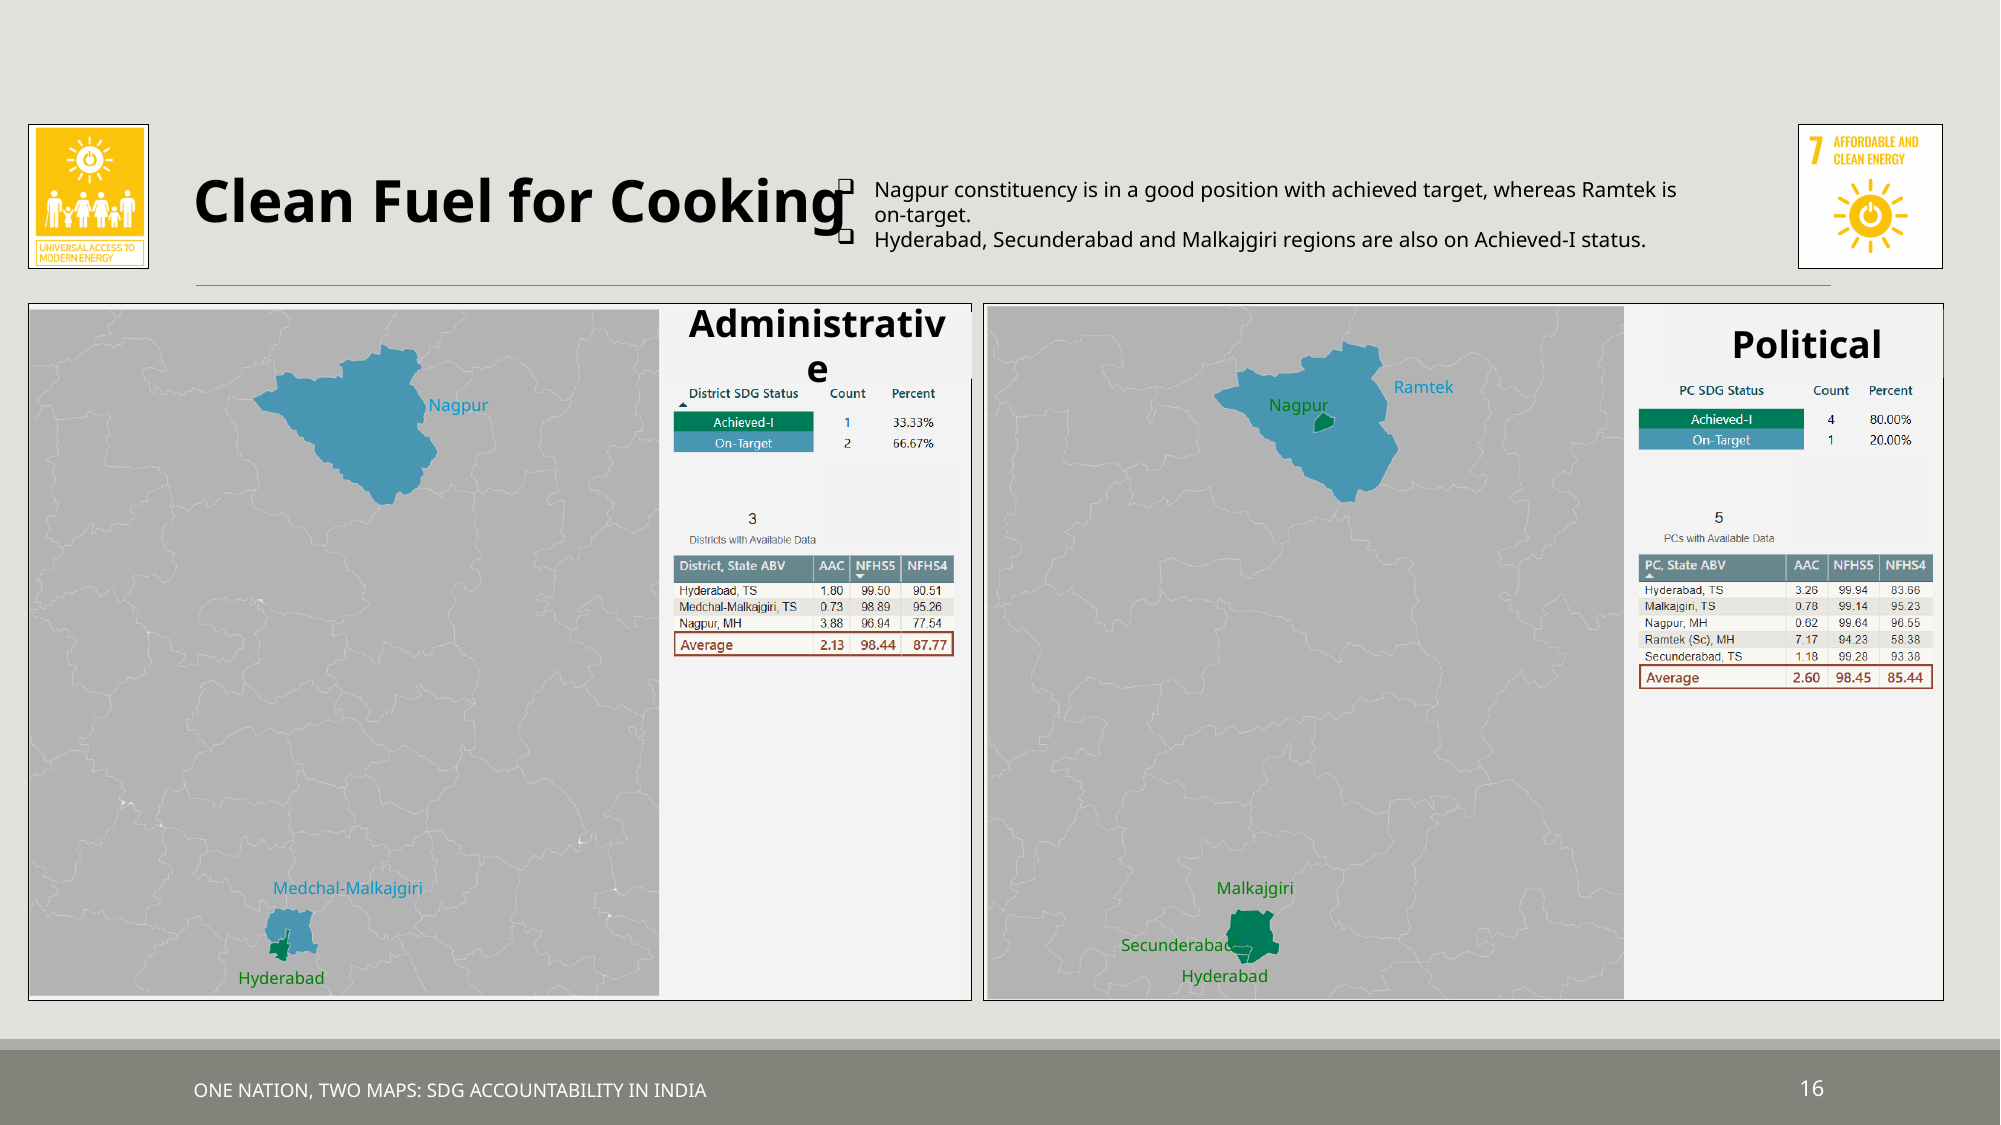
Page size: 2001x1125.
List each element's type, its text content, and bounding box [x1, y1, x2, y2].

footer One Nation, Two Maps: SDG Accountability in India [178, 1059, 795, 1120]
slide_number 16 [1624, 1059, 1840, 1120]
list Clean Fuel for Cooking [178, 165, 1270, 303]
picture [1797, 124, 1944, 270]
text_box Nagpur constituency is in a good position with achieved target, whereas Ramtek is on-target. Hyderabad, Secunderabad and Malkajgiri regions are also on Achieved-I status. [822, 169, 1703, 260]
picture [27, 124, 150, 270]
picture [27, 302, 973, 1001]
picture [983, 302, 1944, 1001]
